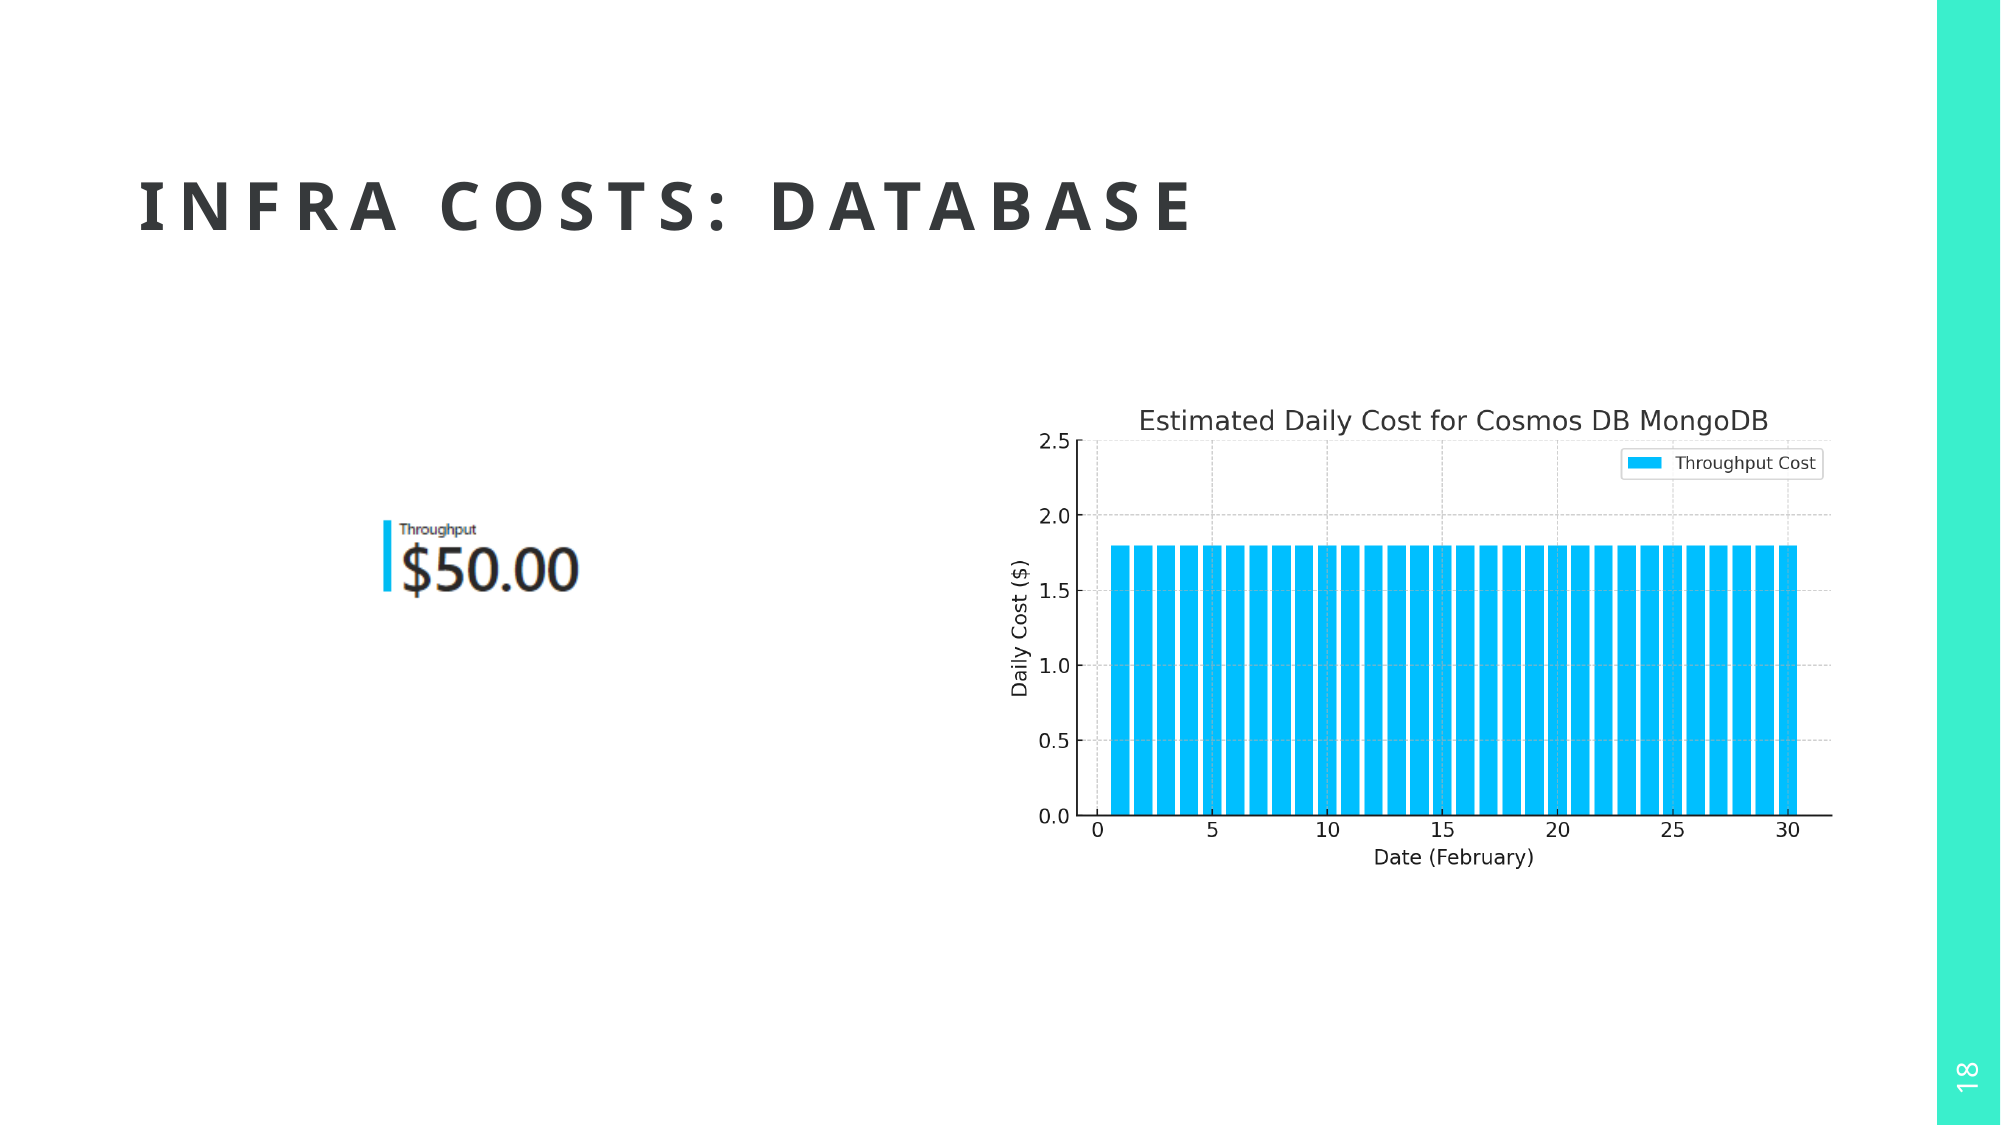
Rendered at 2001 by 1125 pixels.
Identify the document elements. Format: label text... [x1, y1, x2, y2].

title Infra costs: Database [139, 29, 1800, 245]
slide_number 18 [1937, 1032, 2000, 1125]
picture [999, 397, 1843, 880]
picture [368, 511, 597, 614]
